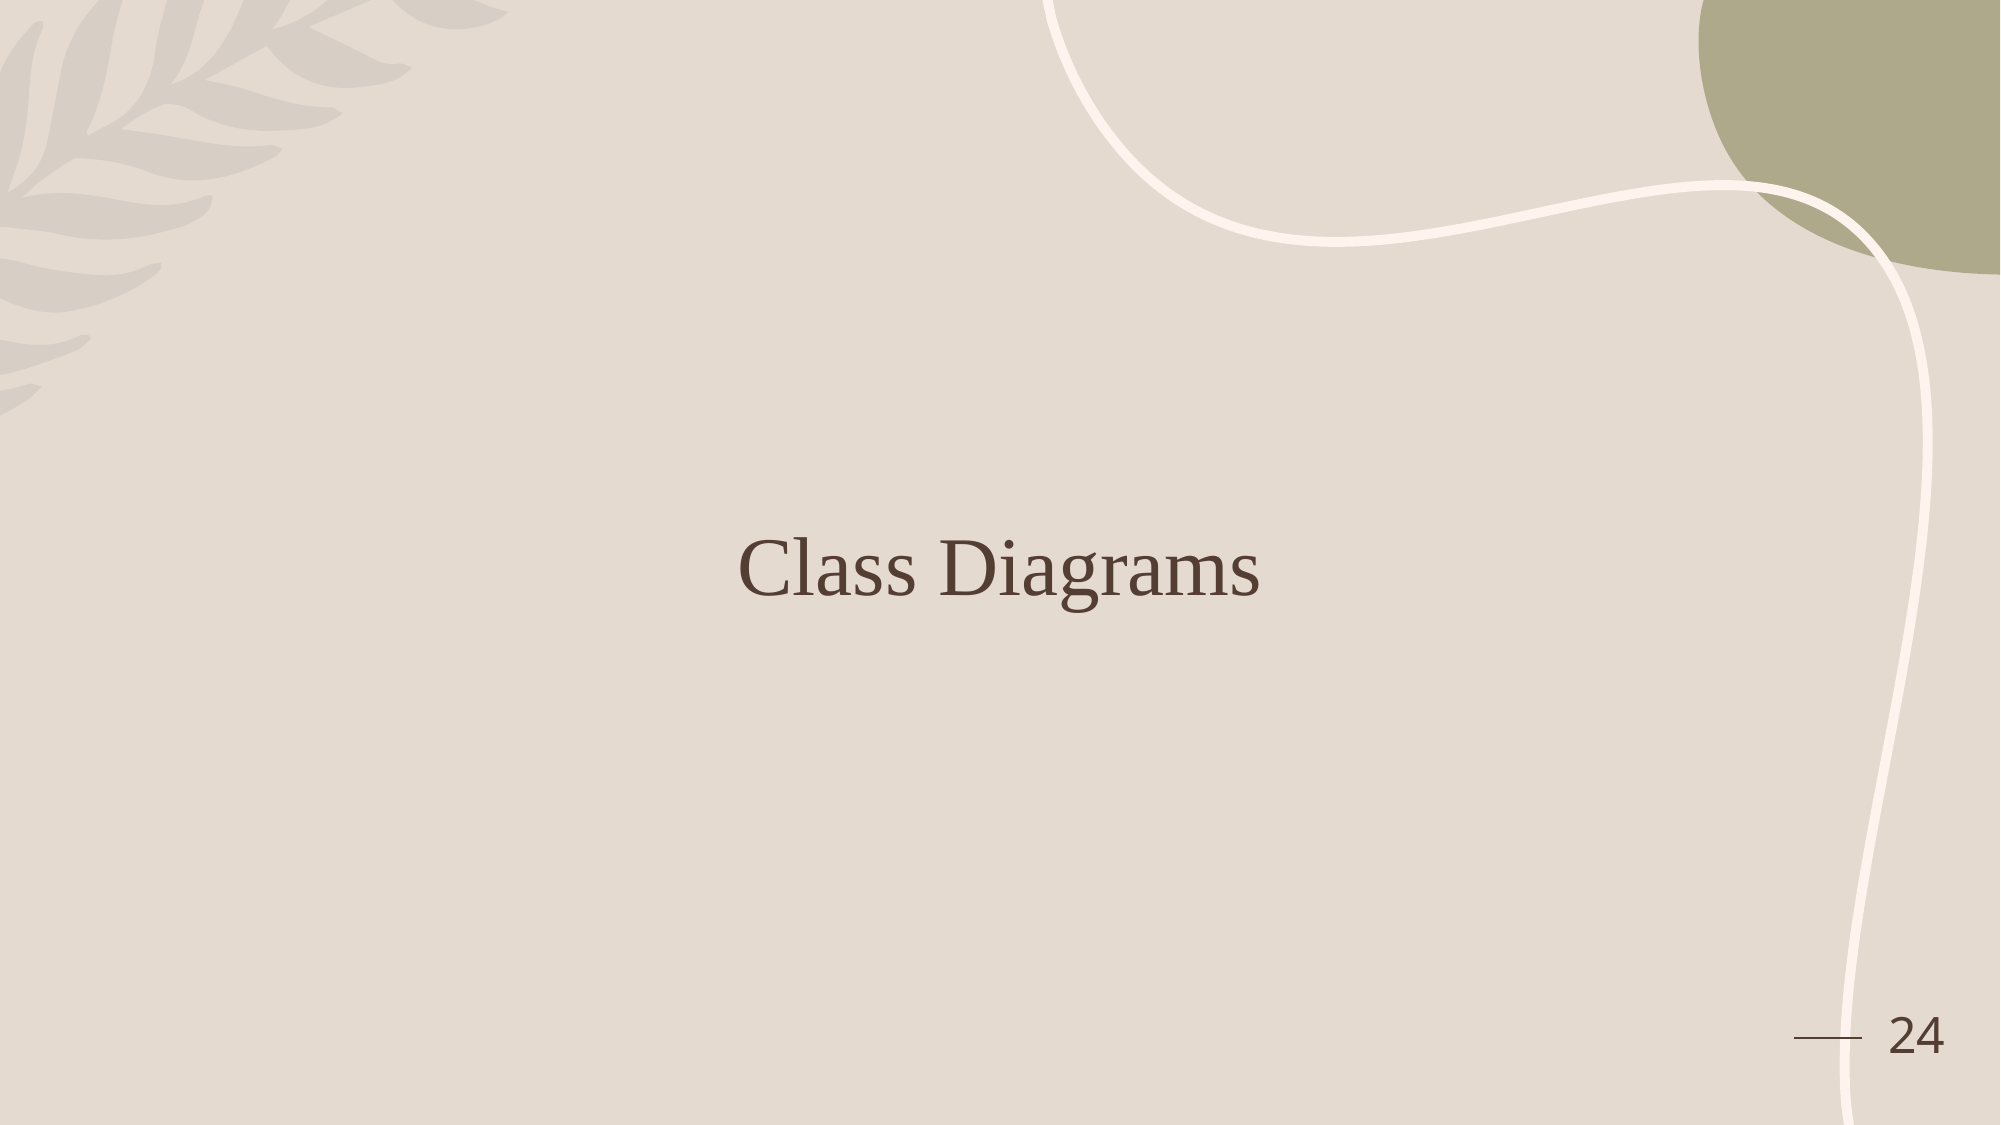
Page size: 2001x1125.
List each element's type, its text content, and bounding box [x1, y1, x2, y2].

title Class Diagrams [396, 503, 1604, 622]
slide_number 24 [1862, 964, 1971, 1112]
